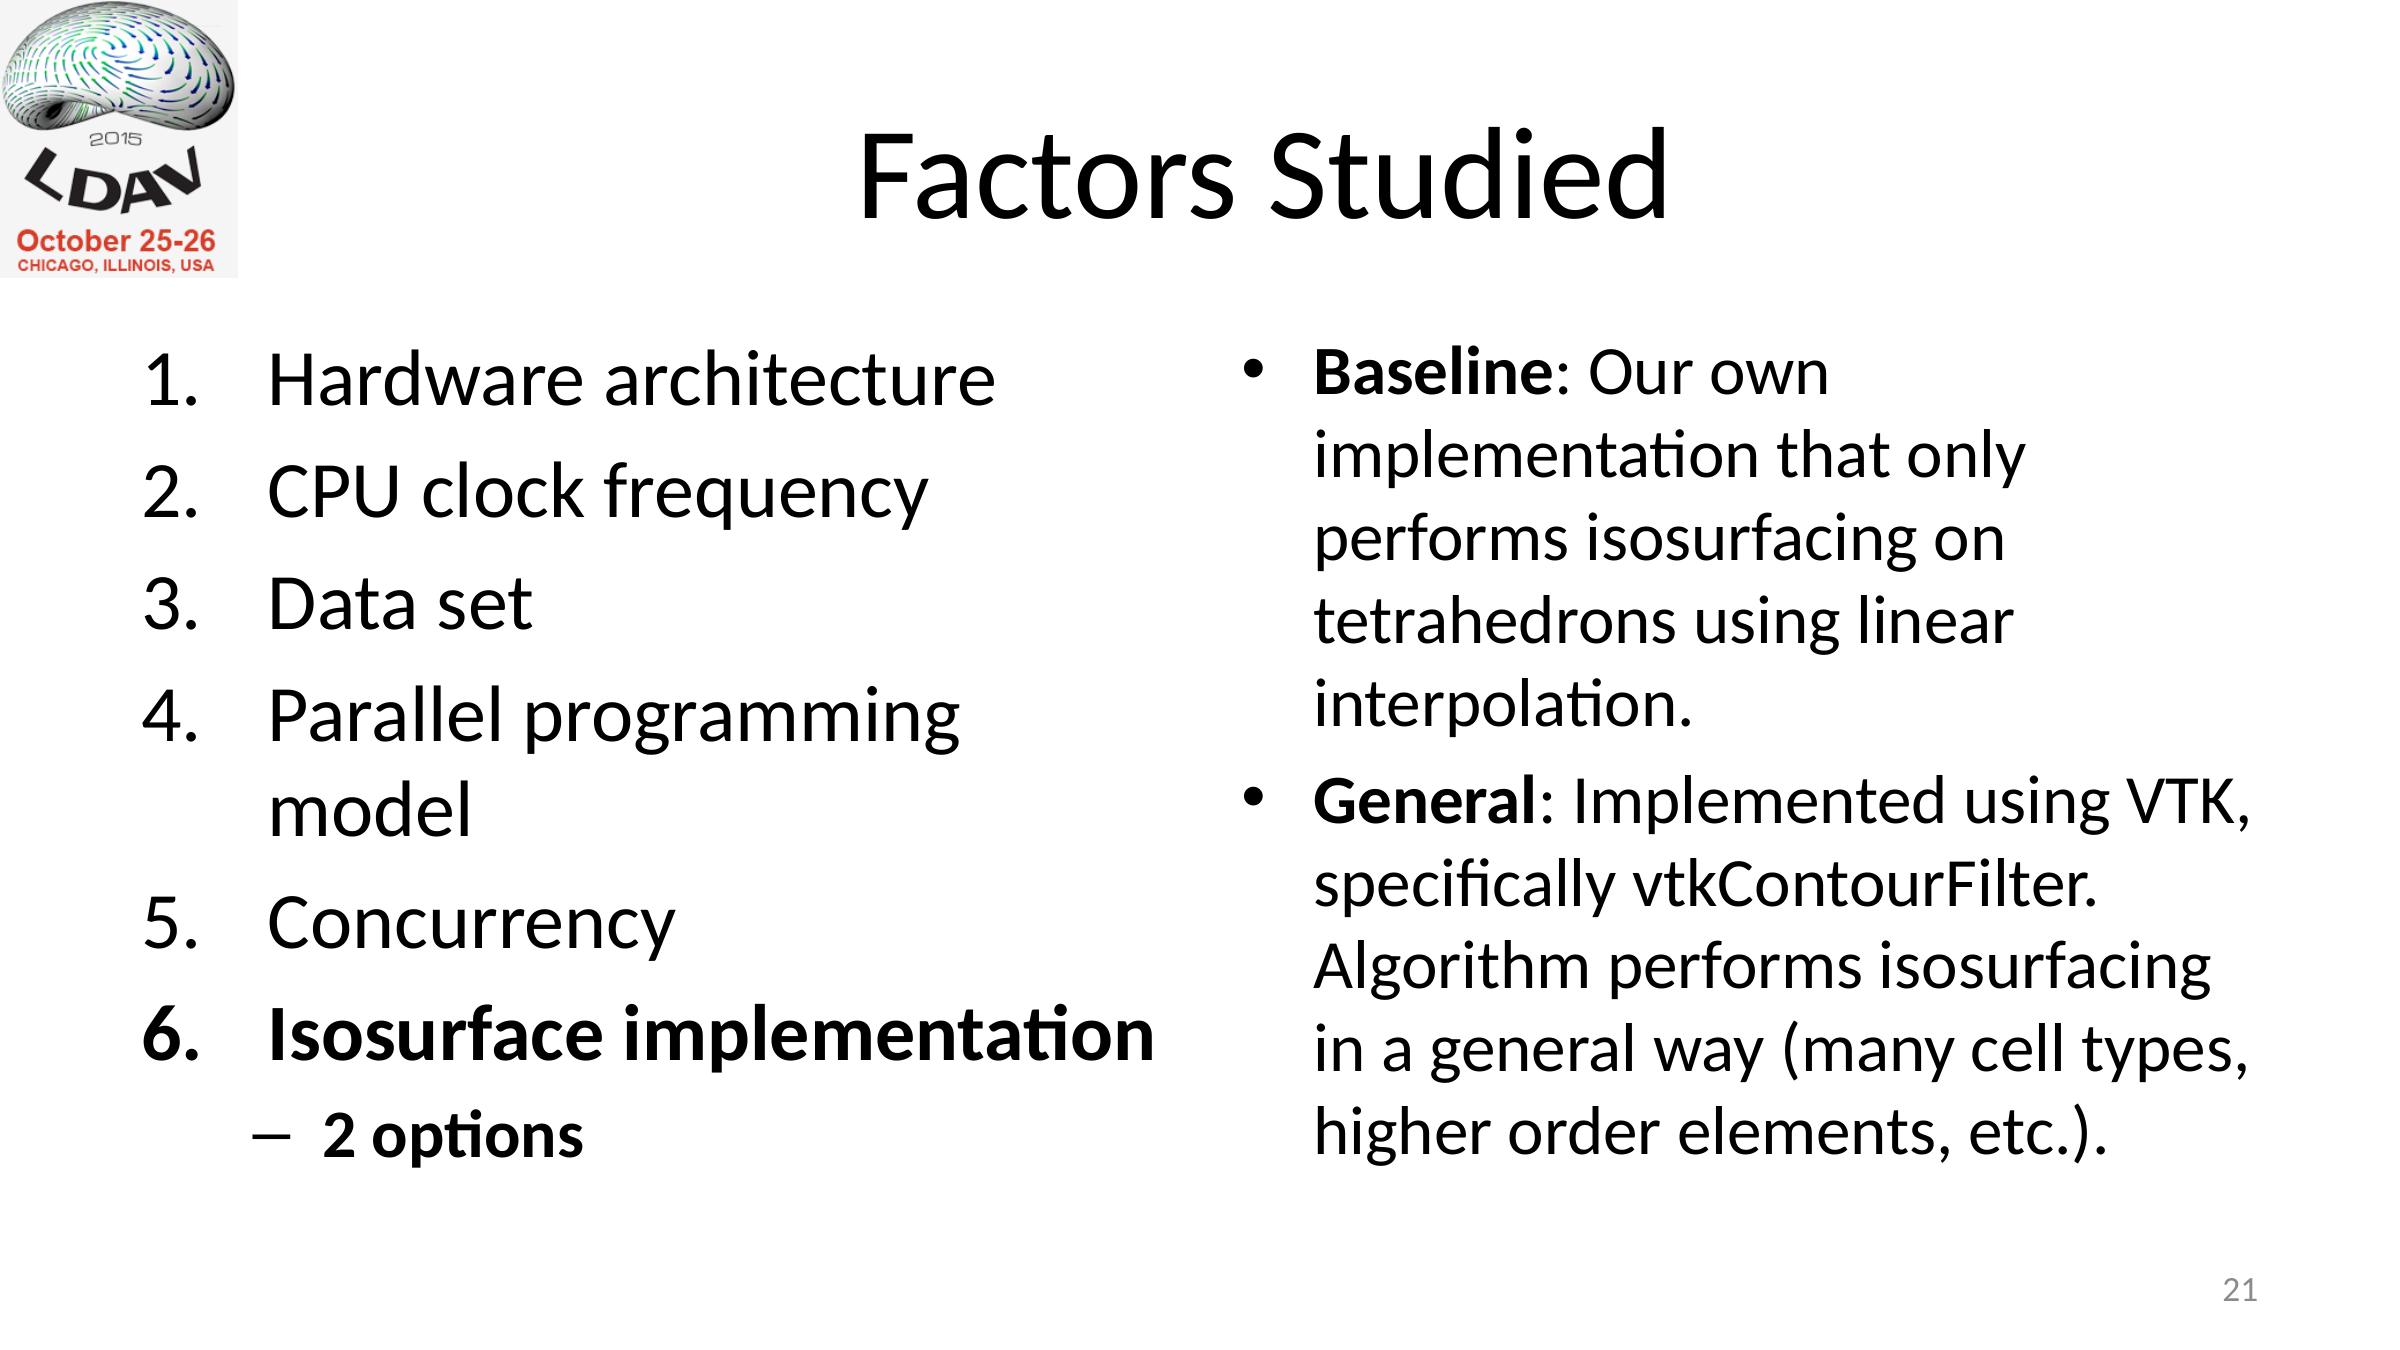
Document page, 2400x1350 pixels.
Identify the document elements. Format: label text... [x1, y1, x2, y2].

slide_number 20 [1719, 1251, 2280, 1324]
list Baseline: Our own implementation that only performs isosurfacing on tetrahedrons using linear interpolation. General: Implemented using VTK, specifically vtkContourFilter. Algorithm performs isosurfacing in a general way (many cell types, higher order elements, etc.). [1220, 315, 2280, 1206]
picture [0, 0, 238, 278]
title Factors Studied [249, 54, 2280, 279]
list Hardware architecture CPU clock frequency Data set Parallel programming model Concurrency Isosurface implementation 2 options [120, 315, 1180, 1206]
